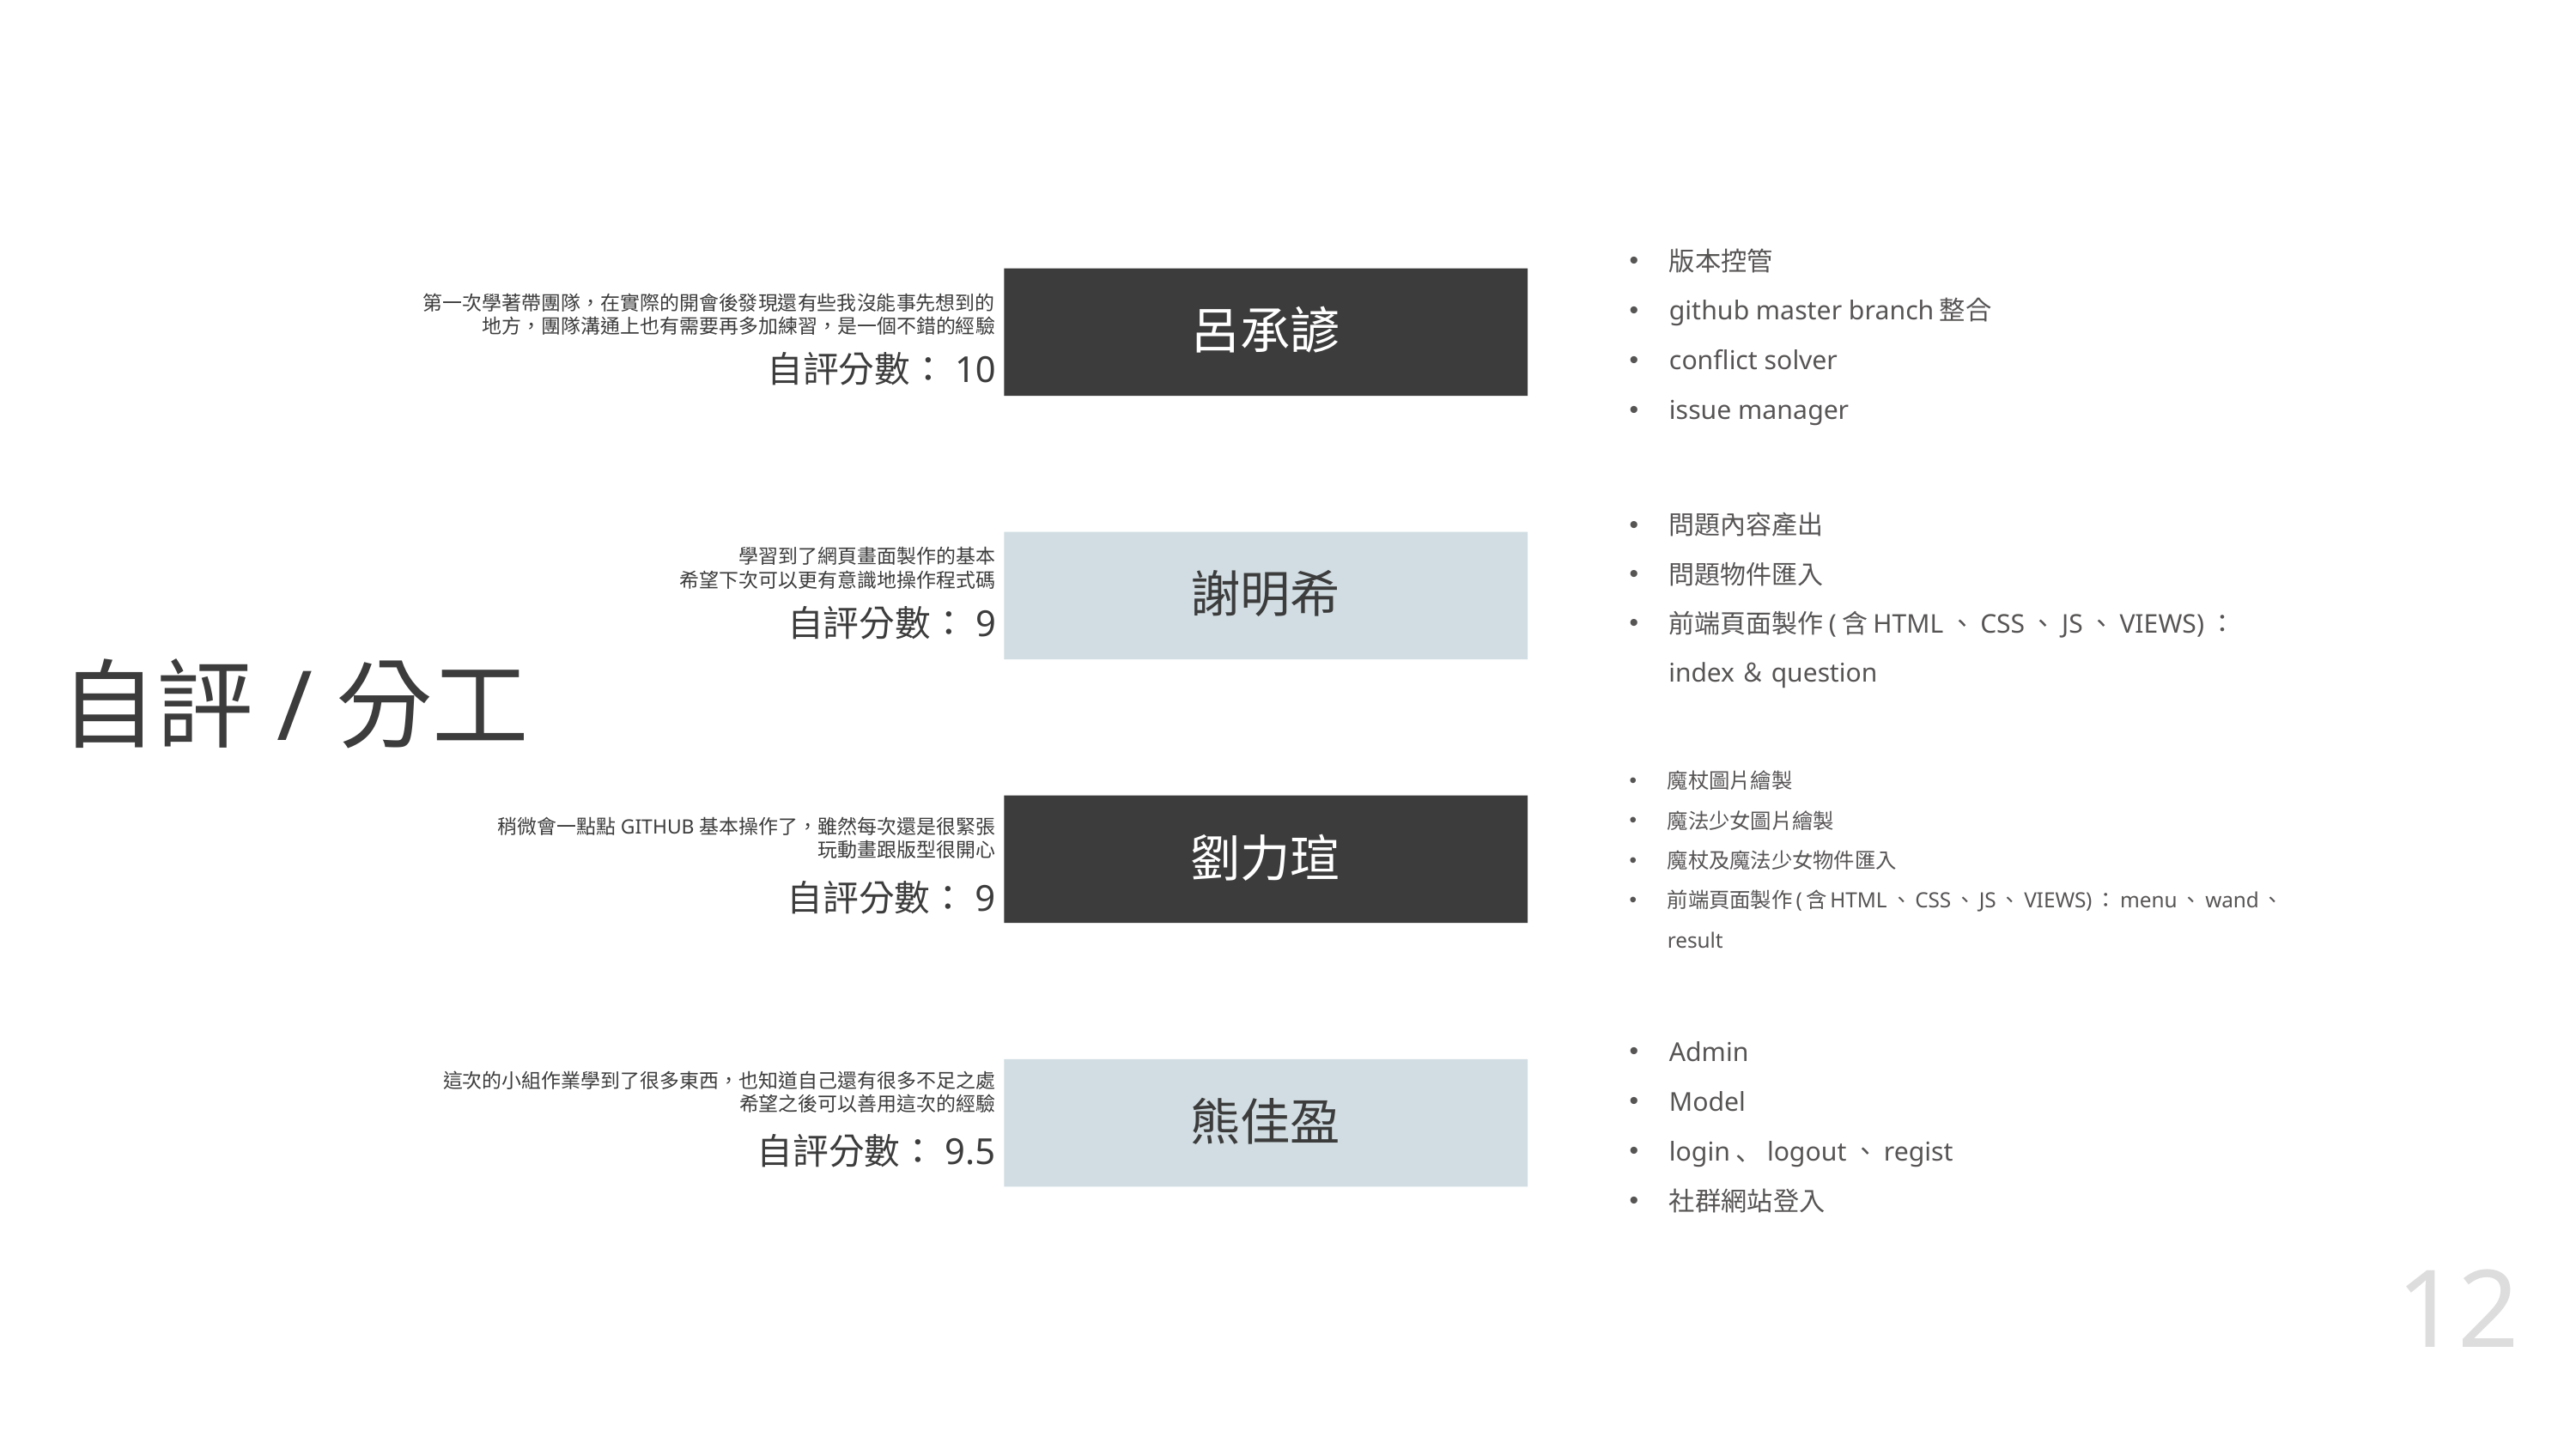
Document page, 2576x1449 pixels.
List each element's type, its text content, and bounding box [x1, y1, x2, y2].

list 熊佳盈 [1023, 1076, 1507, 1164]
list 謝明希 [1023, 549, 1507, 636]
title 自評/分工 [47, 497, 768, 923]
text_box 自評分數：9 [392, 598, 1009, 651]
text_box 自評分數：10 [392, 344, 1009, 397]
text_box 自評分數：9 [392, 868, 1009, 925]
text_box 稍微會一點點GITHUB基本操作了，雖然每次還是很緊張 玩動畫跟版型很開心 [392, 808, 1009, 868]
list 魔杖圖片繪製 魔法少女圖片繪製 魔杖及魔法少女物件匯入 前端頁面製作(含HTML、CSS、JS、VIEWS)：menu、wand、result [1616, 745, 2303, 960]
text_box 第一次學著帶團隊，在實際的開會後發現還有些我沒能事先想到的地方，團隊溝通上也有需要再多加練習，是一個不錯的經驗 [392, 284, 1009, 344]
text_box 這次的小組作業學到了很多東西，也知道自己還有很多不足之處 希望之後可以善用這次的經驗 [392, 1061, 1009, 1122]
list Admin Model login、logout、regist 社群網站登入 [1616, 1009, 2303, 1223]
list 版本控管 github master branch整合 conflict solver issue manager [1616, 218, 2303, 432]
text_box 自評分數：9.5 [392, 1122, 1009, 1179]
text_box 學習到了網頁畫面製作的基本 希望下次可以更有意識地操作程式碼 [392, 537, 1009, 598]
list 問題內容產出 問題物件匯入 前端頁面製作(含HTML、CSS、JS、VIEWS)：index＆question [1616, 482, 2303, 696]
slide_number 12 [2150, 1250, 2532, 1393]
list 劉力瑄 [1023, 813, 1507, 900]
list 呂承諺 [1023, 286, 1507, 373]
